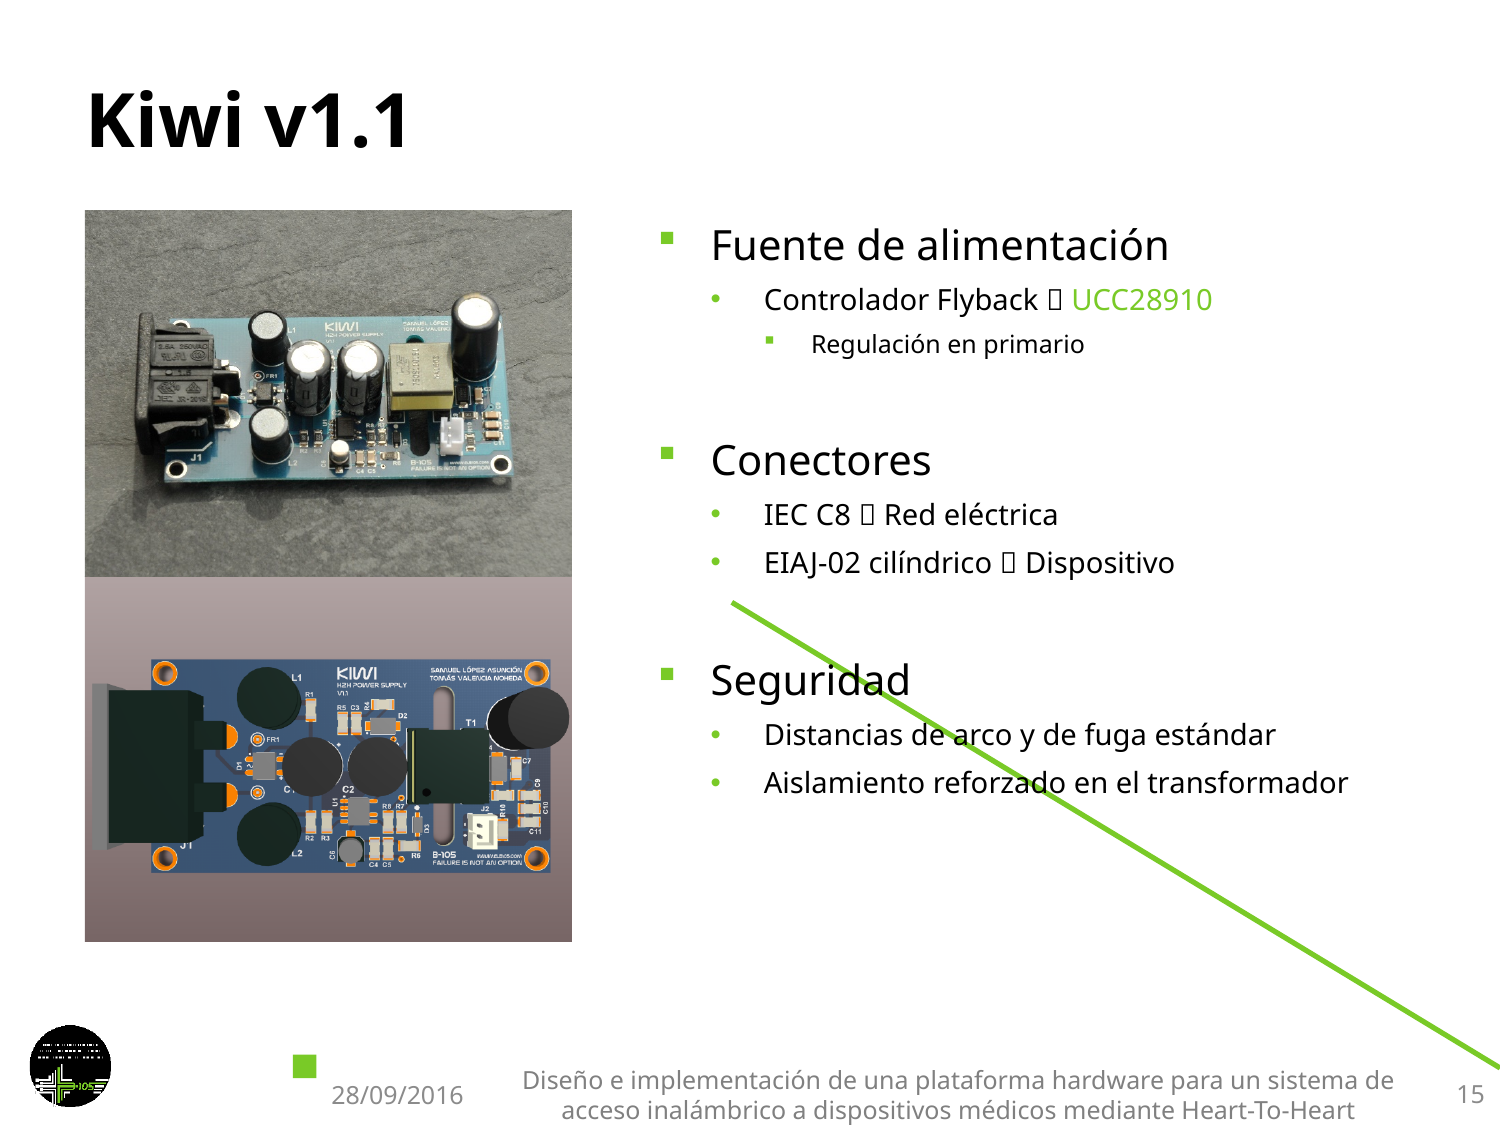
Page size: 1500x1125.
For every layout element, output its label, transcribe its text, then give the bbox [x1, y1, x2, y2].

slide_number 15 [1422, 1065, 1500, 1125]
picture [29, 1025, 111, 1107]
picture [84, 210, 573, 942]
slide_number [316, 1065, 500, 1125]
footer Diseño e implementación de una plataforma hardware para un sistema de acceso inalámbrico a dispositivos médicos mediante Heart-To-Heart [500, 1065, 1418, 1125]
title Kiwi v1.1 [70, 23, 1421, 211]
list Fuente de alimentación Controlador Flyback  UCC28910 Regulación en primario Conectores IEC C8  Red eléctrica EIAJ-02 cilíndrico  Dispositivo Seguridad Distancias de arco y de fuga estándar Aislamiento reforzado en el transformador [642, 210, 1418, 942]
